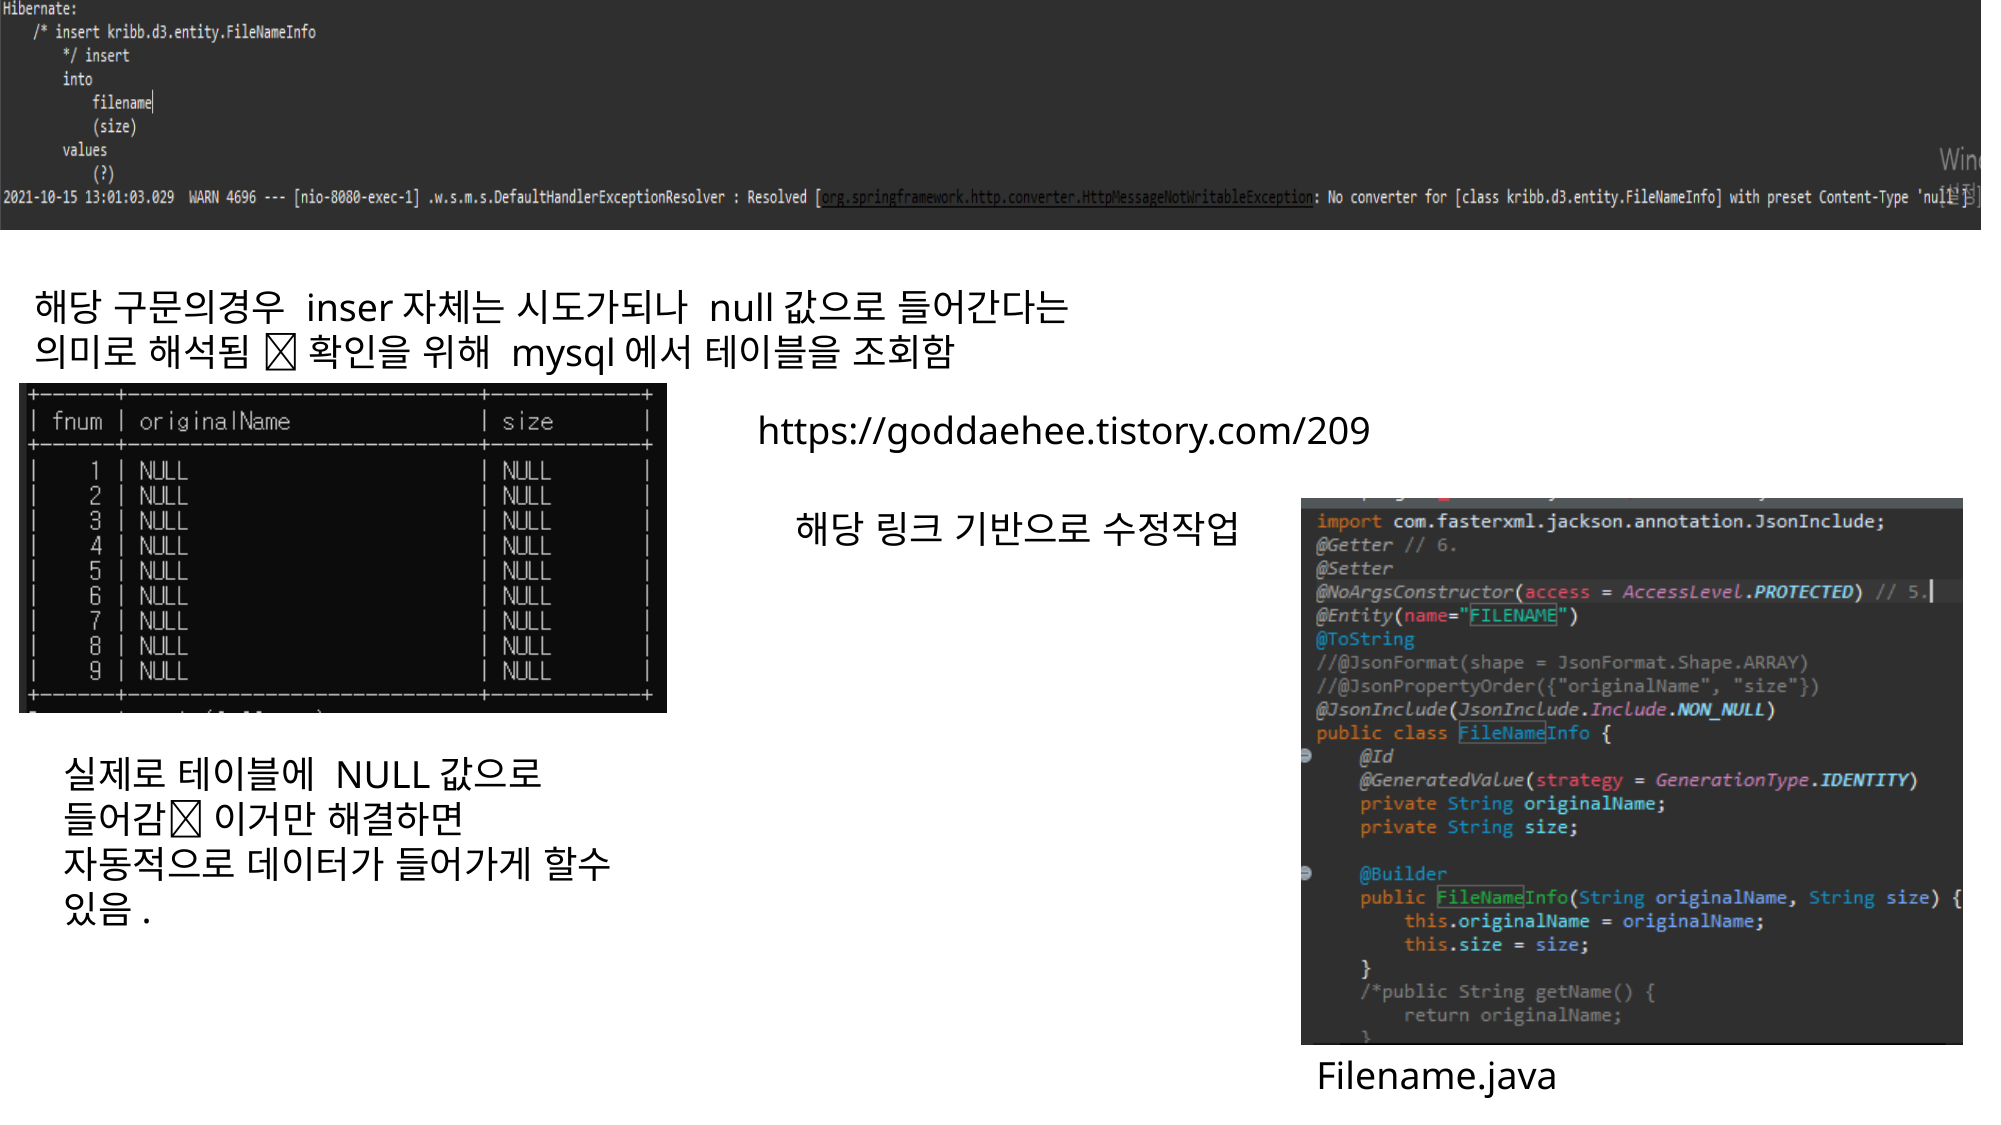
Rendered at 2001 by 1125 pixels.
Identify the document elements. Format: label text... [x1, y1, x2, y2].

text_box 해당 구문의경우 inser자체는 시도가되나 null값으로 들어간다는 의미로 해석됨  확인을 위해 mysql에서 테이블을 조회함 [19, 276, 1139, 382]
picture [1301, 498, 1963, 1045]
text_box 해당 링크 기반으로 수정작업 [780, 498, 1301, 559]
text_box 실제로 테이블에 NULL값으로 들어감 이거만 해결하면 자동적으로 데이터가 들어가게 할수 있음. [48, 743, 655, 939]
text_box Filename.java [1301, 1045, 1859, 1105]
picture [19, 383, 667, 713]
picture [0, 0, 1981, 230]
text_box https://goddaehee.tistory.com/209 [742, 400, 1387, 460]
